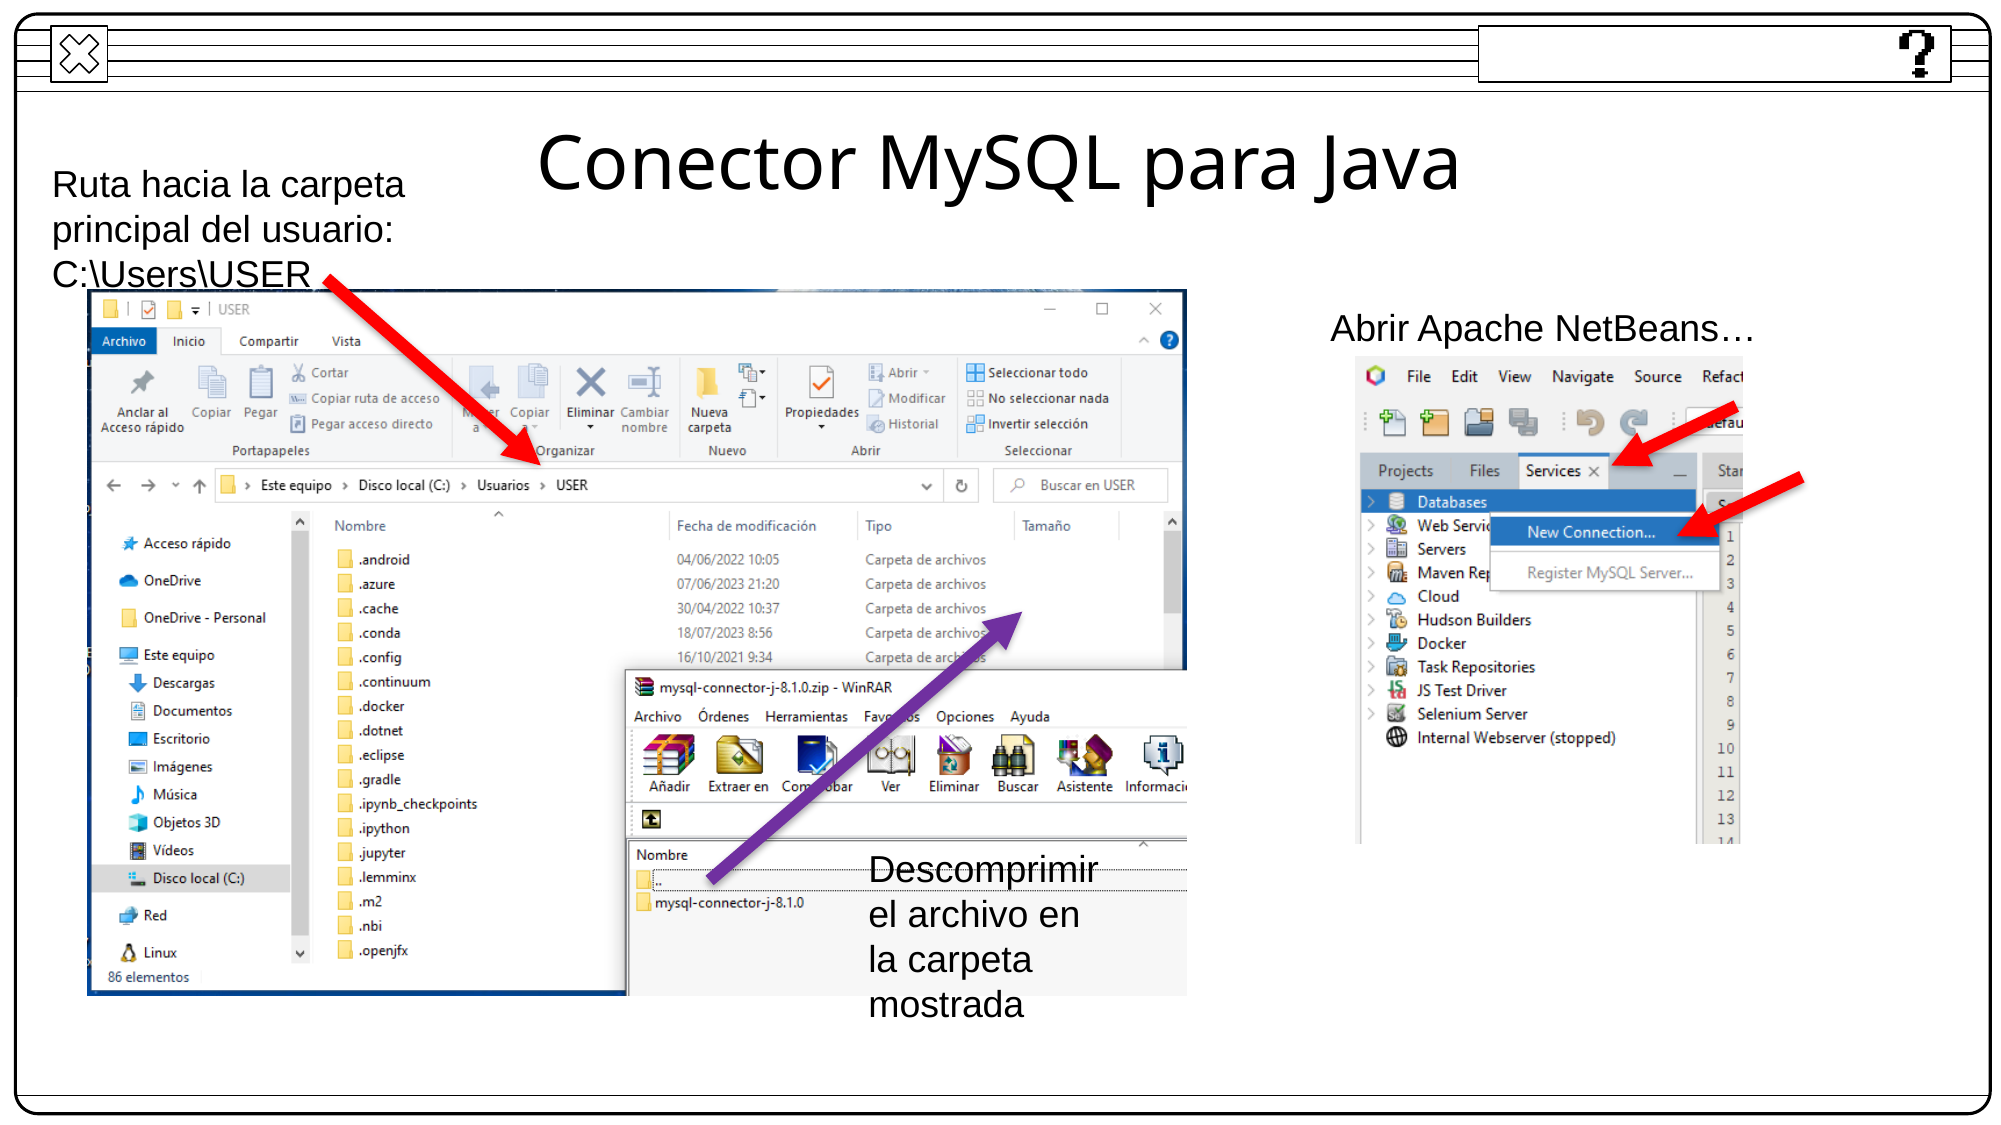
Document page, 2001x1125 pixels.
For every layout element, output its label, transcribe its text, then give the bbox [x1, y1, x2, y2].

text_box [709, 611, 1023, 881]
title Conector MySQL para Java [157, 97, 1843, 223]
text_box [1676, 476, 1803, 537]
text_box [1610, 405, 1737, 466]
text_box Abrir Apache NetBeans… [1315, 296, 1782, 401]
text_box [325, 278, 542, 466]
text_box Descomprimir el archivo en la carpeta mostrada [853, 1004, 1134, 1077]
text_box Ruta hacia la carpeta principal del usuario: C:\Users\USER [37, 153, 517, 348]
picture [1354, 356, 1743, 844]
picture [86, 288, 1188, 996]
